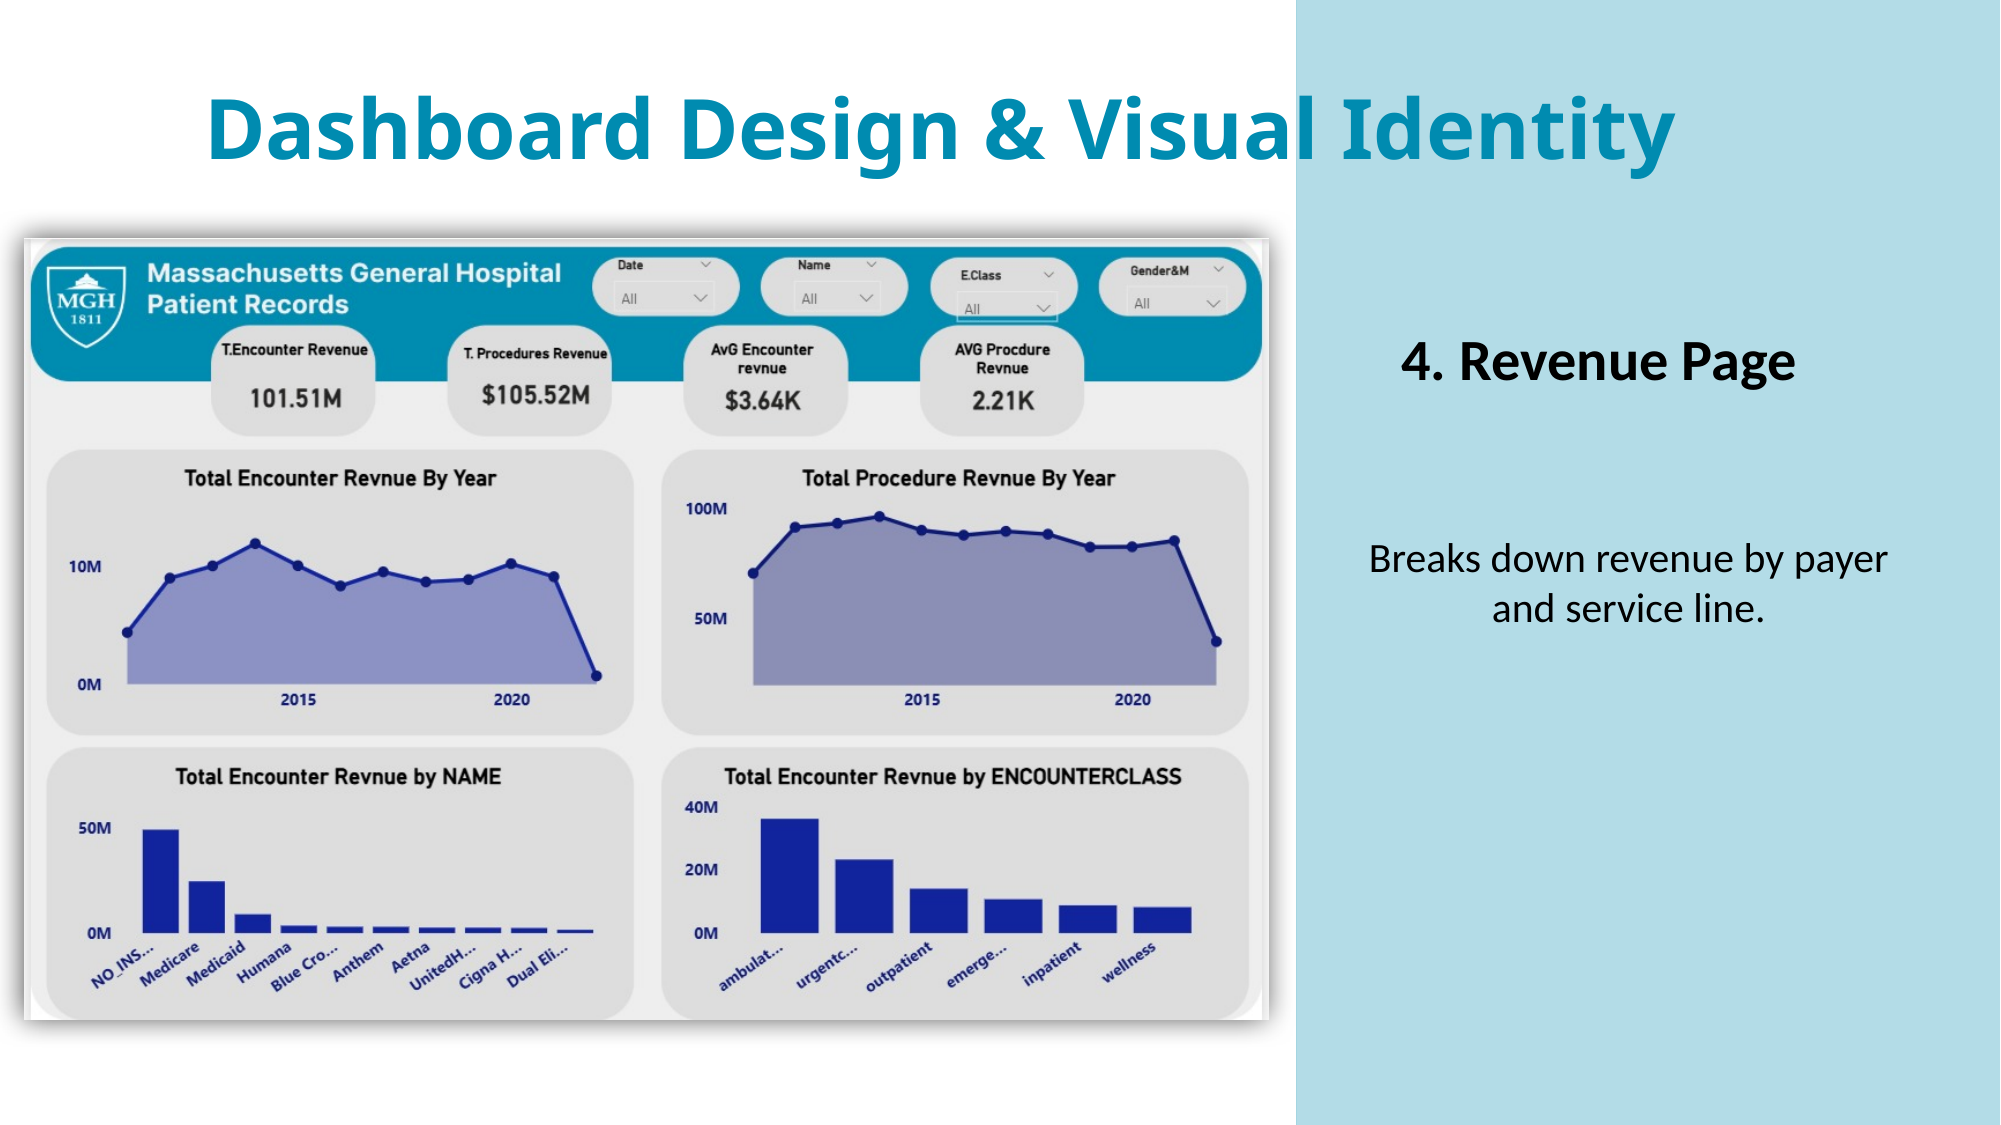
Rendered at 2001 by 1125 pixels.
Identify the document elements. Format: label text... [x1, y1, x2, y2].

picture [24, 238, 1269, 1020]
text_box Breaks down revenue by payer and service line. [1339, 522, 1919, 638]
text_box 4. Revenue Page [1307, 314, 1905, 400]
text_box [1295, 0, 2000, 1125]
text_box Dashboard Design & Visual Identity [142, 68, 1739, 184]
